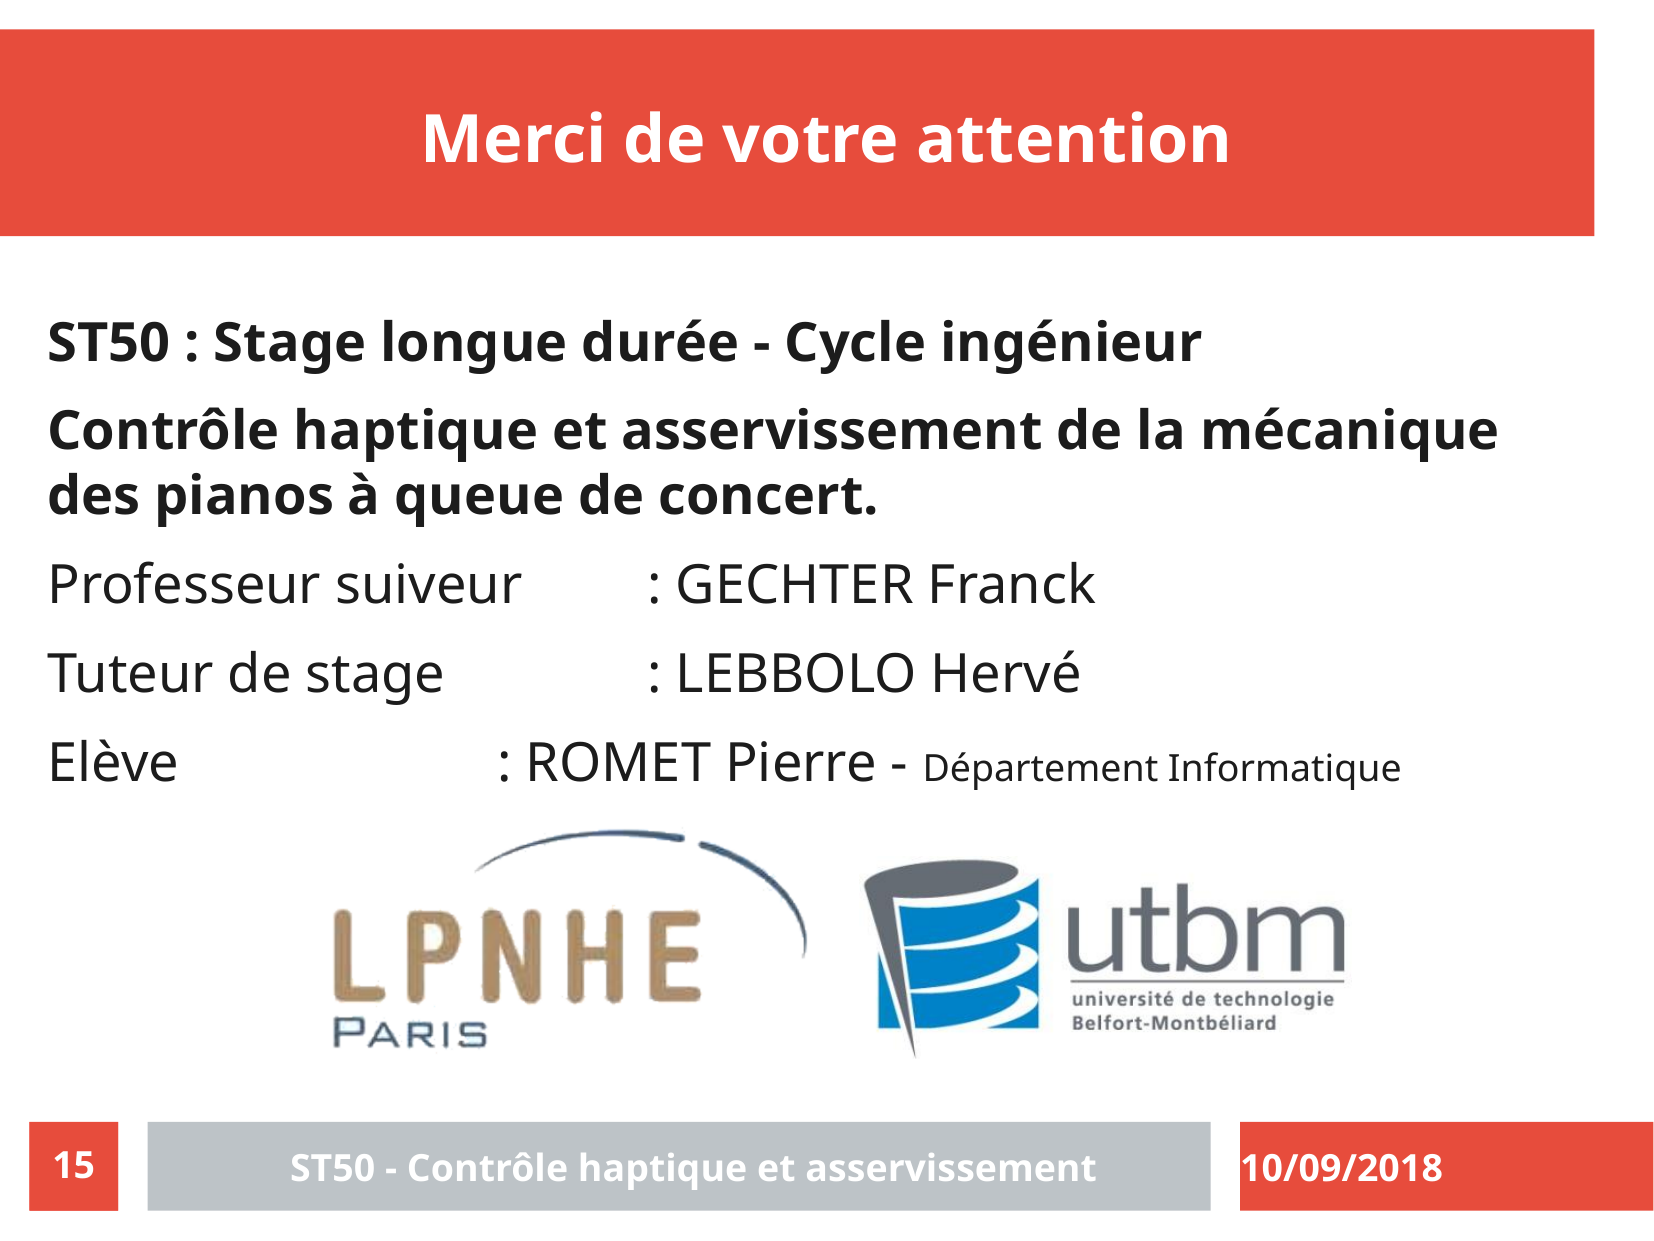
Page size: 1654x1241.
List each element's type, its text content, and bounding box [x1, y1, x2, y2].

picture [283, 779, 1352, 1099]
subtitle ST50 : Stage longue durée - Cycle ingénieur Contrôle haptique et asservissement de la mécanique des pianos à queue de concert. Professeur suiveur : GECHTER Franck Tuteur de stage : LEBBOLO Hervé Elève : ROMET Pierre - Département Informatique [47, 306, 1554, 1027]
footer ST50 - Contrôle haptique et asservissement [177, 1122, 1211, 1211]
slide_number 15 [29, 1122, 119, 1211]
title Merci de votre attention [59, 32, 1595, 240]
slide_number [1240, 1122, 1624, 1211]
